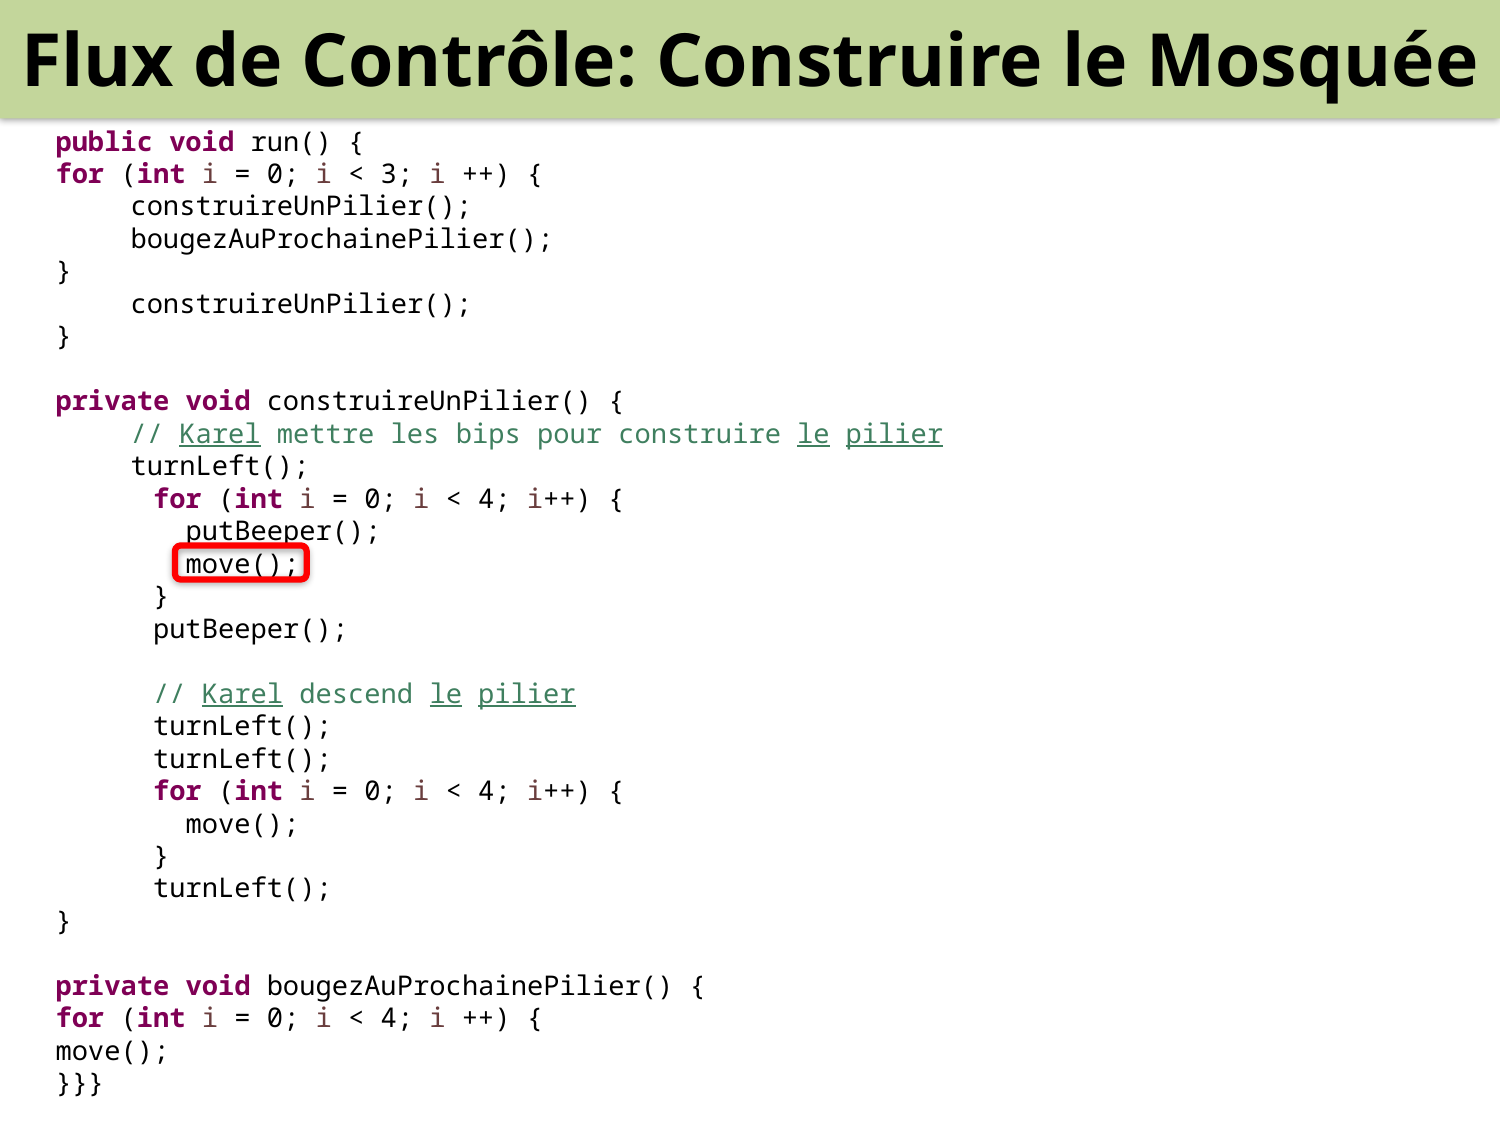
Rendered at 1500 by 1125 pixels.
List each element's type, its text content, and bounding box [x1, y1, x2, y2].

text_box Flux de Contrôle: Construire le Mosquée [0, 0, 1500, 122]
text_box [174, 544, 308, 581]
text_box public void run() { for (int i = 0; i < 3; i ++) { construireUnPilier(); bougezAuProchainePilier(); } construireUnPilier(); } private void construireUnPilier() { // Karel mettre les bips pour construire le pilier turnLeft(); for (int i = 0; i < 4; i++) { putBeeper(); move(); } putBeeper(); // Karel descend le pilier turnLeft(); turnLeft(); for (int i = 0; i < 4; i++) { move(); } turnLeft(); } private void bougezAuProchainePilier() { for (int i = 0; i < 4; i ++) { move(); }}} [40, 116, 1500, 1106]
